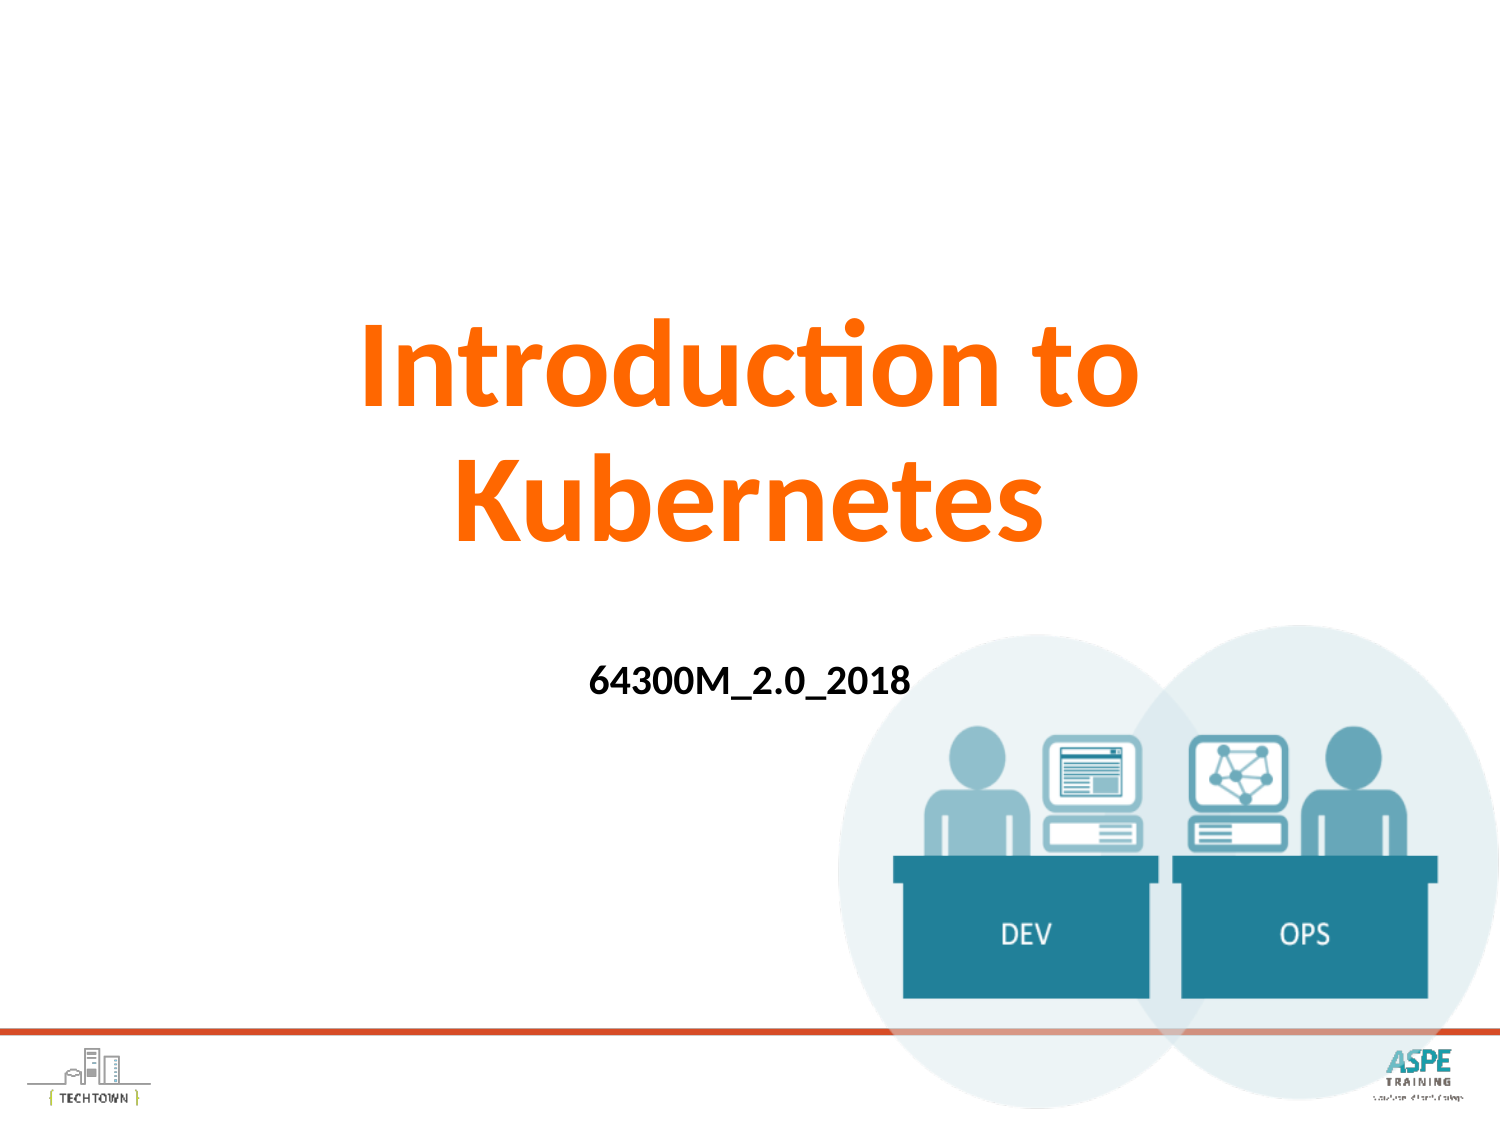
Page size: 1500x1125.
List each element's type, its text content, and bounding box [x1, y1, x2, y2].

title Introduction to Kubernetes [187, 184, 1313, 576]
picture [0, 0, 1500, 1125]
subtitle 64300M_2.0_2018 [187, 590, 1313, 863]
